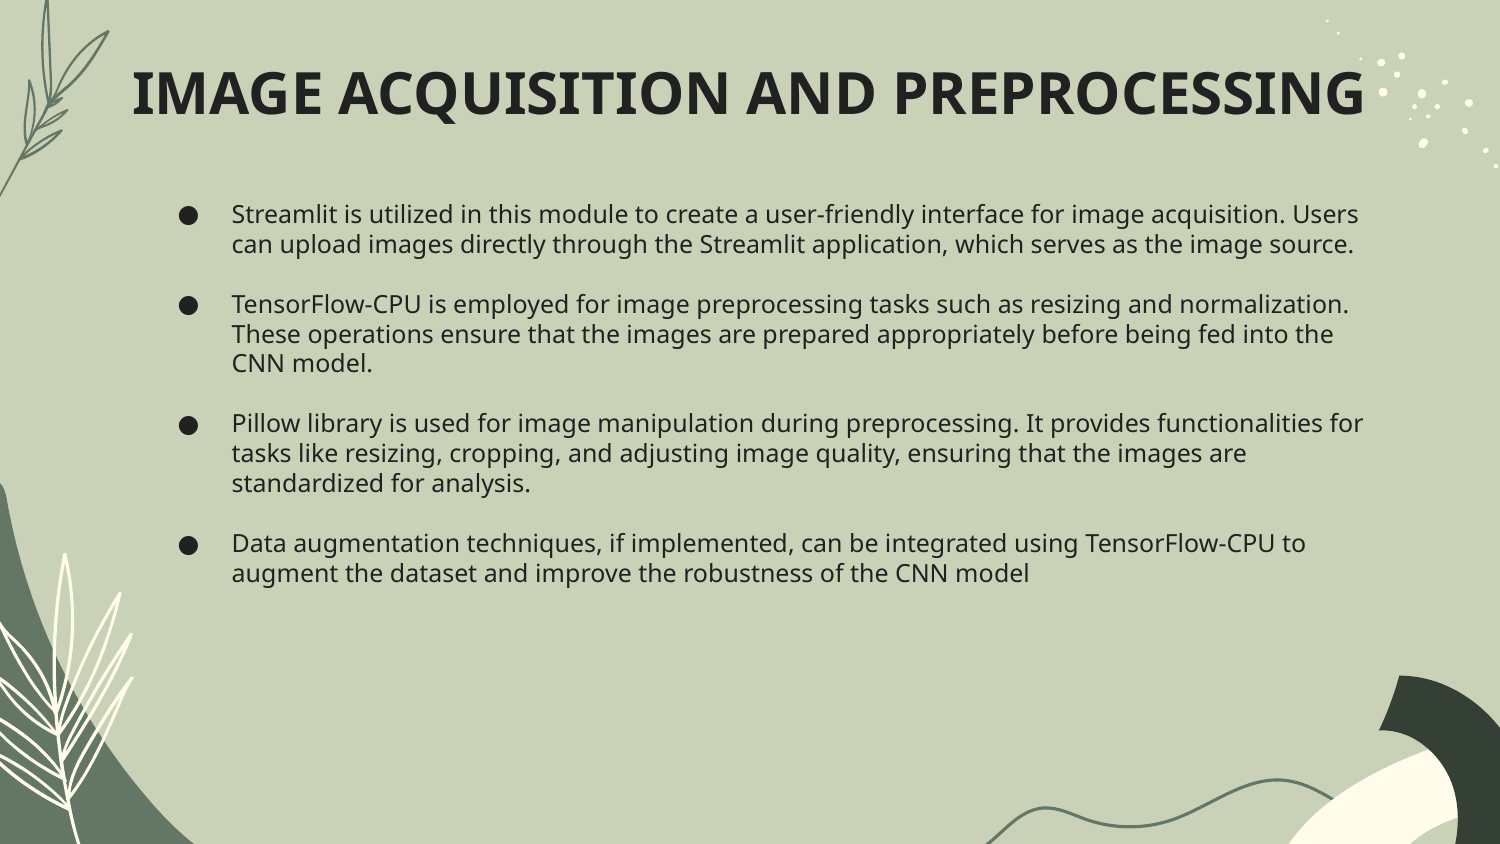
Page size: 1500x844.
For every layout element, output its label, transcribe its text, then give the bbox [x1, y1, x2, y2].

text_box IMAGE ACQUISITION AND PREPROCESSING [70, 41, 1429, 154]
subtitle Streamlit is utilized in this module to create a user-friendly interface for image acquisition. Users can upload images directly through the Streamlit application, which serves as the image source. TensorFlow-CPU is employed for image preprocessing tasks such as resizing and normalization. These operations ensure that the images are prepared appropriately before being fed into the CNN model. Pillow library is used for image manipulation during preprocessing. It provides functionalities for tasks like resizing, cropping, and adjusting image quality, ensuring that the images are standardized for analysis. Data augmentation techniques, if implemented, can be integrated using TensorFlow-CPU to augment the dataset and improve the robustness of the CNN model [141, 183, 1397, 670]
